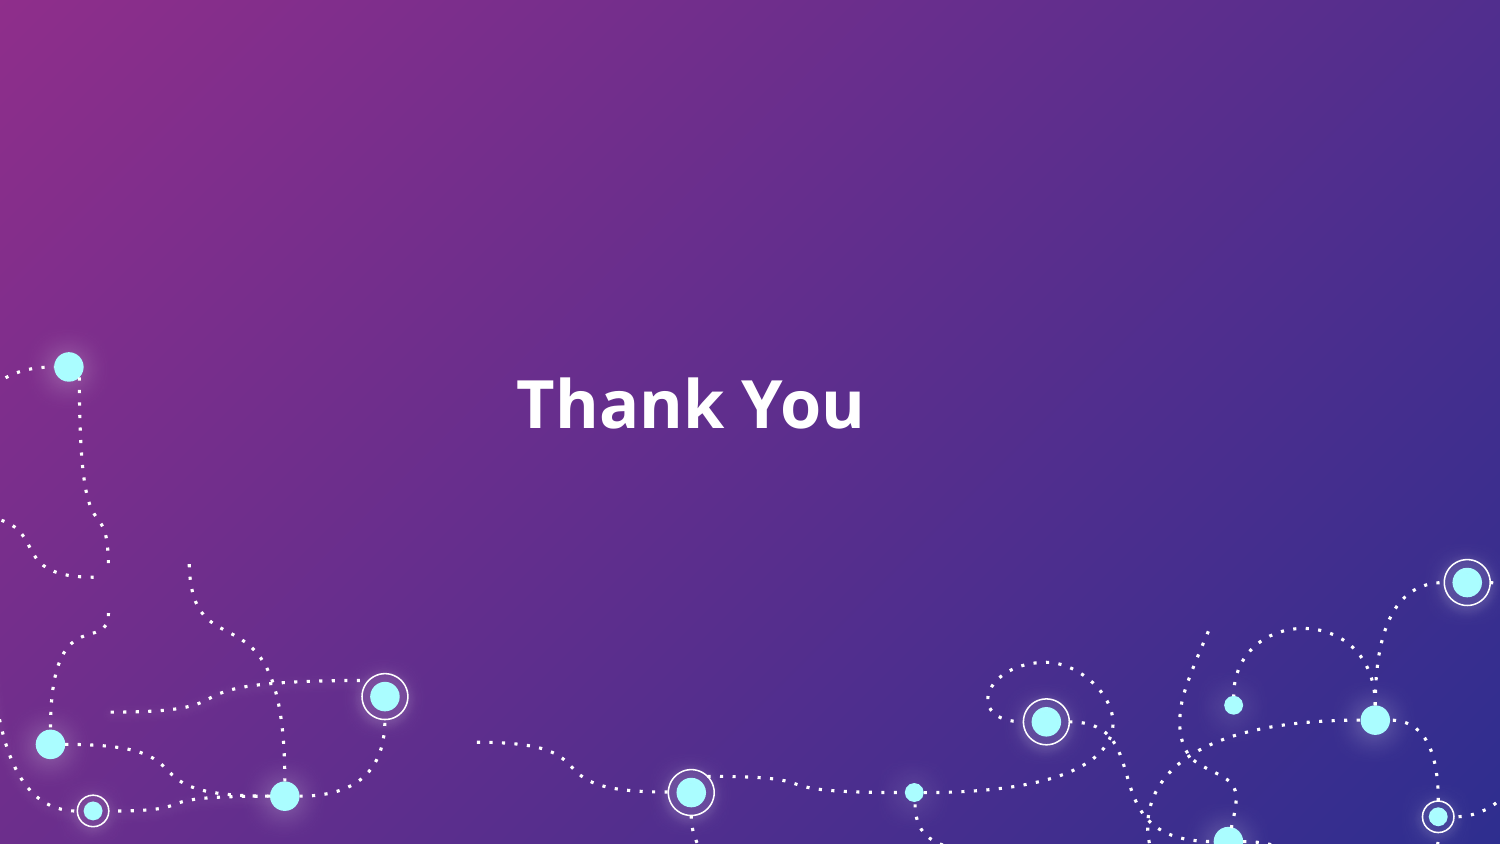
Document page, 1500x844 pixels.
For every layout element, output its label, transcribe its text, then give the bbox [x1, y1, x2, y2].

title Thank You [49, 347, 1333, 607]
